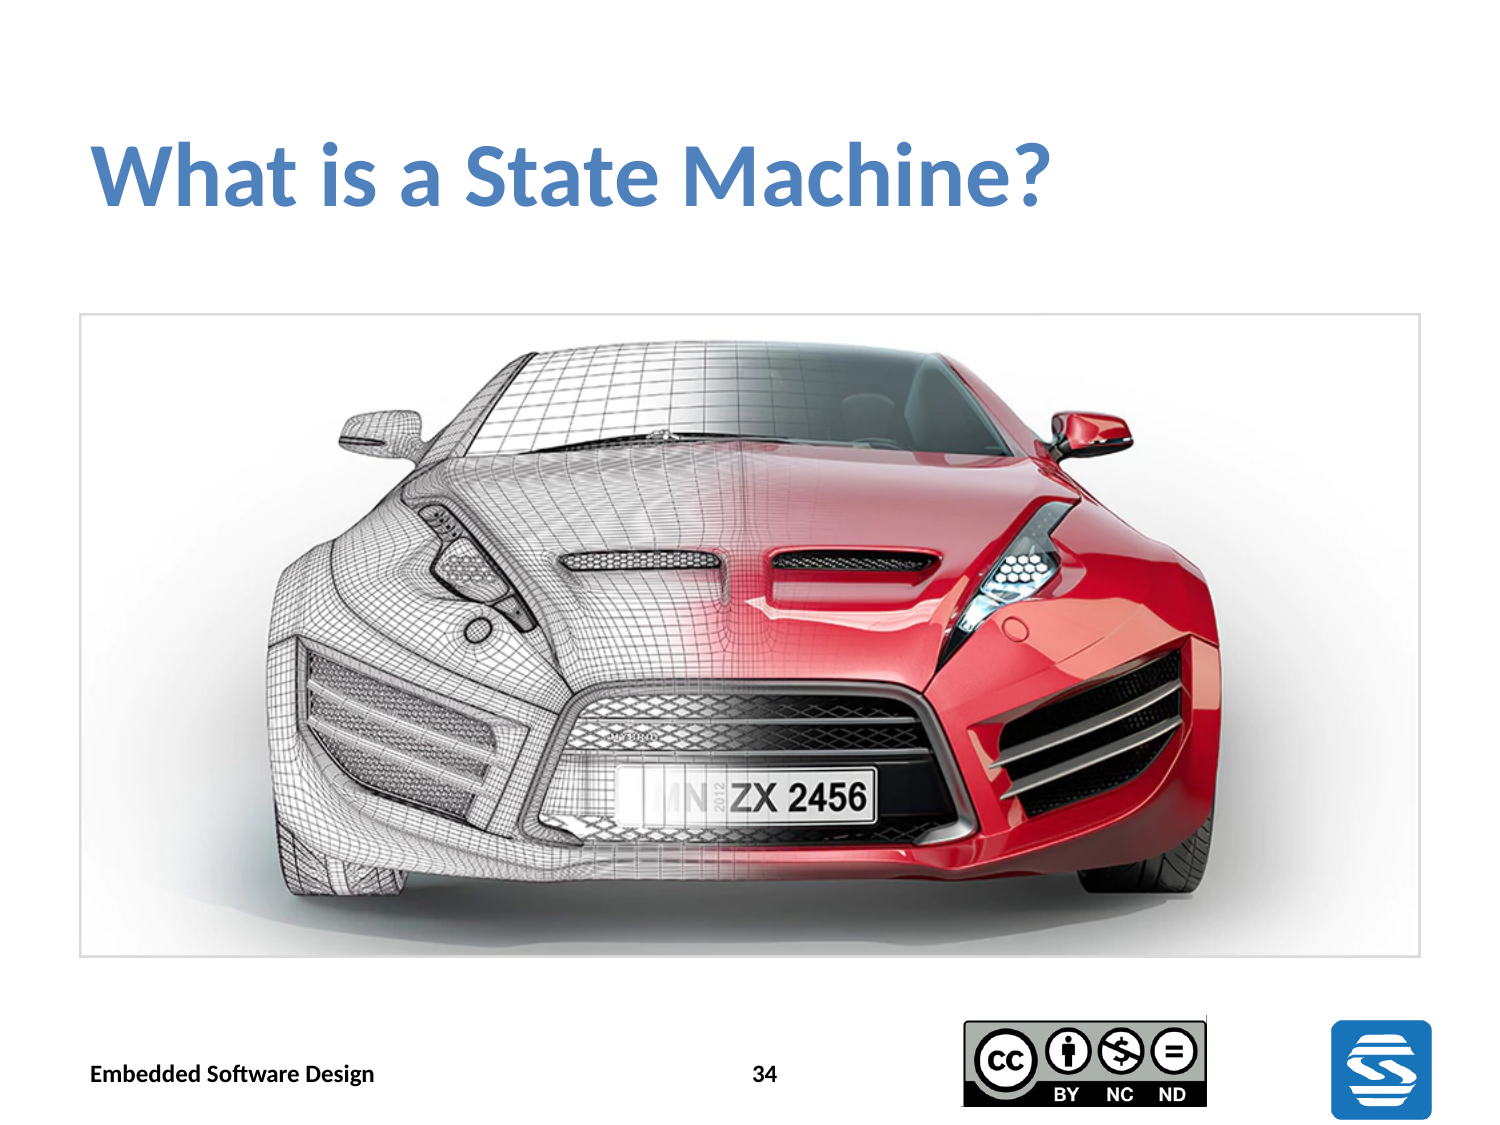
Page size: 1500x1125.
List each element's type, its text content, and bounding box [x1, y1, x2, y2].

picture [961, 1015, 1207, 1107]
picture [78, 312, 1422, 958]
footer Embedded Software Design [75, 1042, 607, 1103]
slide_number 34 [676, 1042, 854, 1103]
picture [1331, 1020, 1432, 1120]
title What is a State Machine? [75, 45, 1425, 233]
